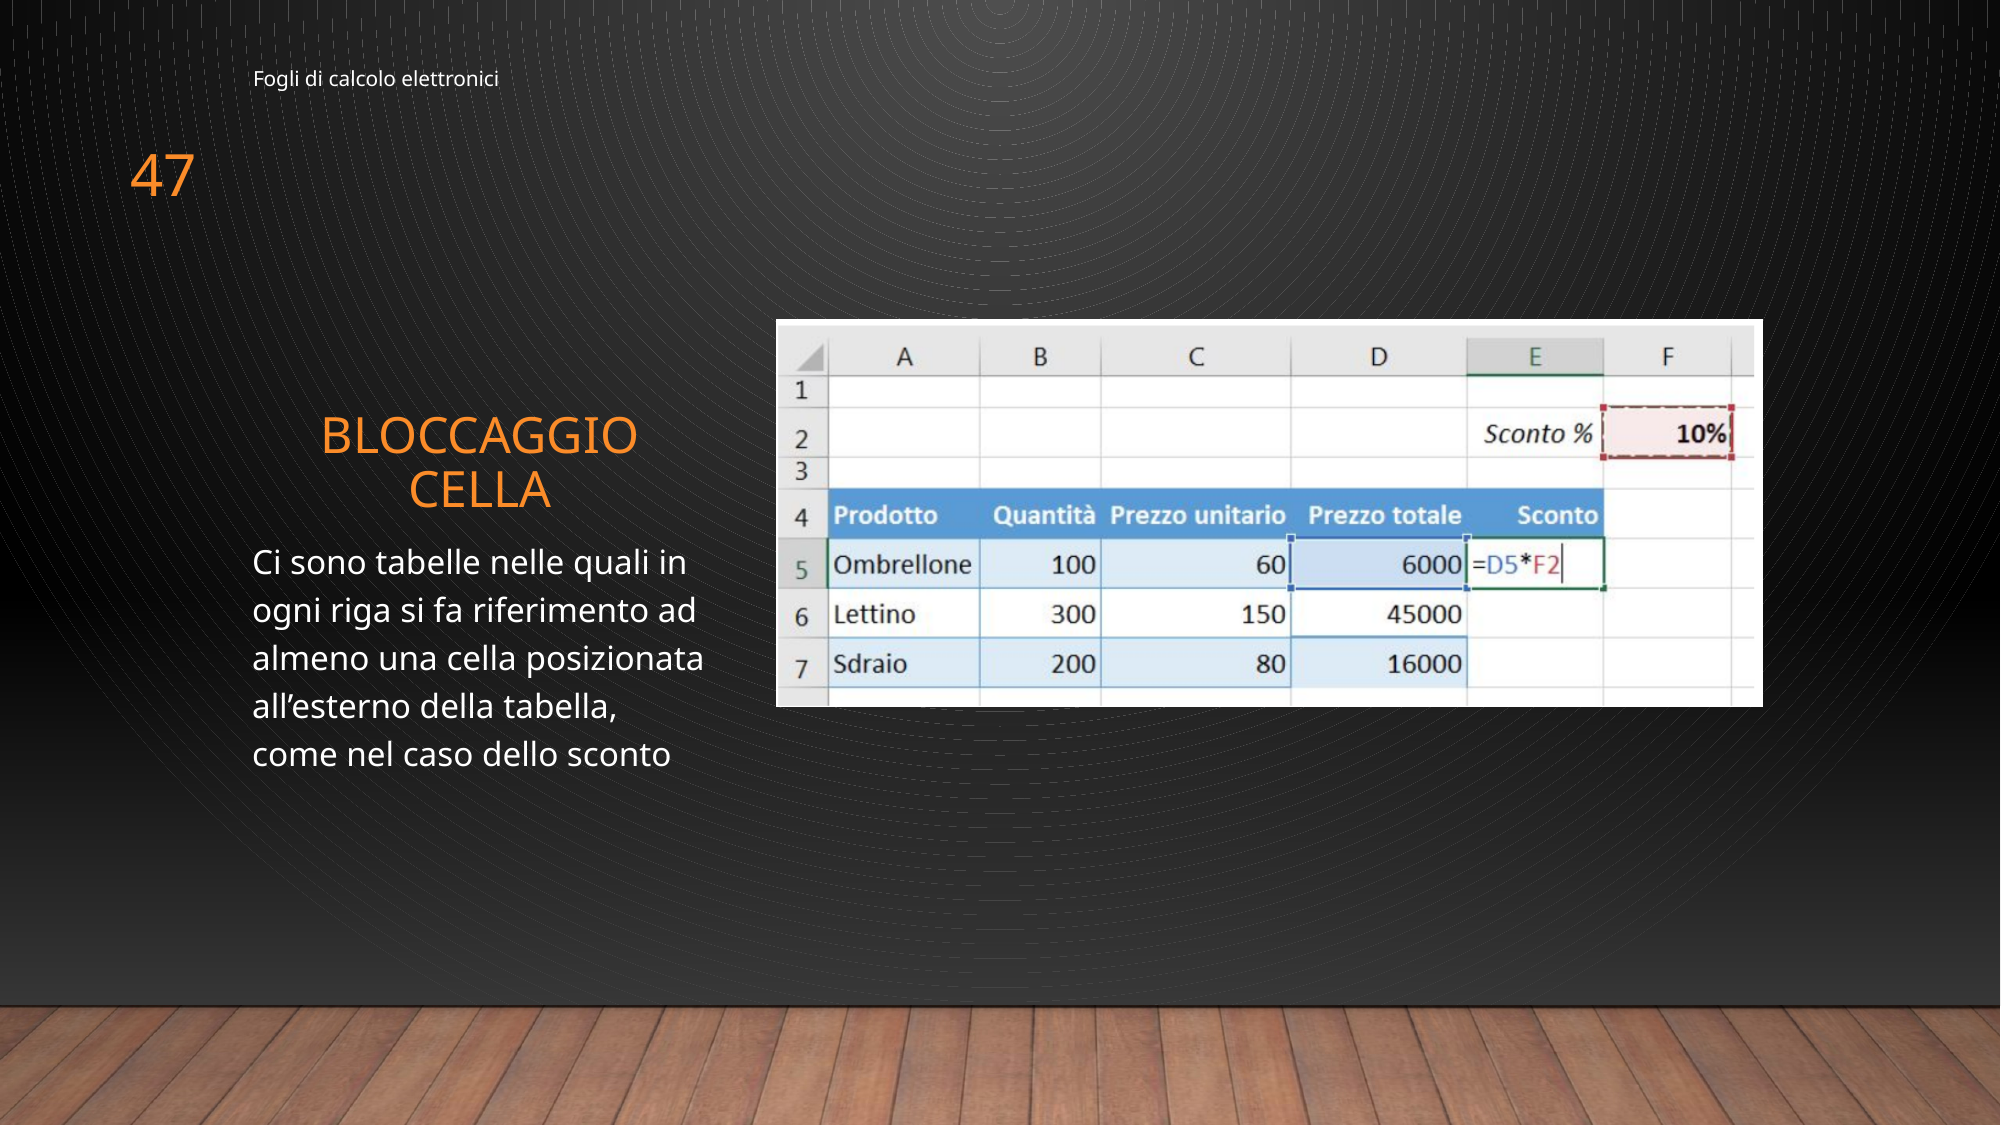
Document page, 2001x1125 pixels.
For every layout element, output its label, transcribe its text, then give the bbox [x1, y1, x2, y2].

footer Fogli di calcolo elettronici [238, 54, 1162, 105]
slide_number 47 [78, 131, 212, 214]
list Ci sono tabelle nelle quali in ogni riga si fa riferimento ad almeno una cella posizionata all’esterno della tabella, come nel caso dello sconto [236, 525, 723, 895]
picture [0, 1005, 2000, 1125]
title Bloccaggio cella [236, 131, 723, 525]
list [775, 319, 1763, 708]
